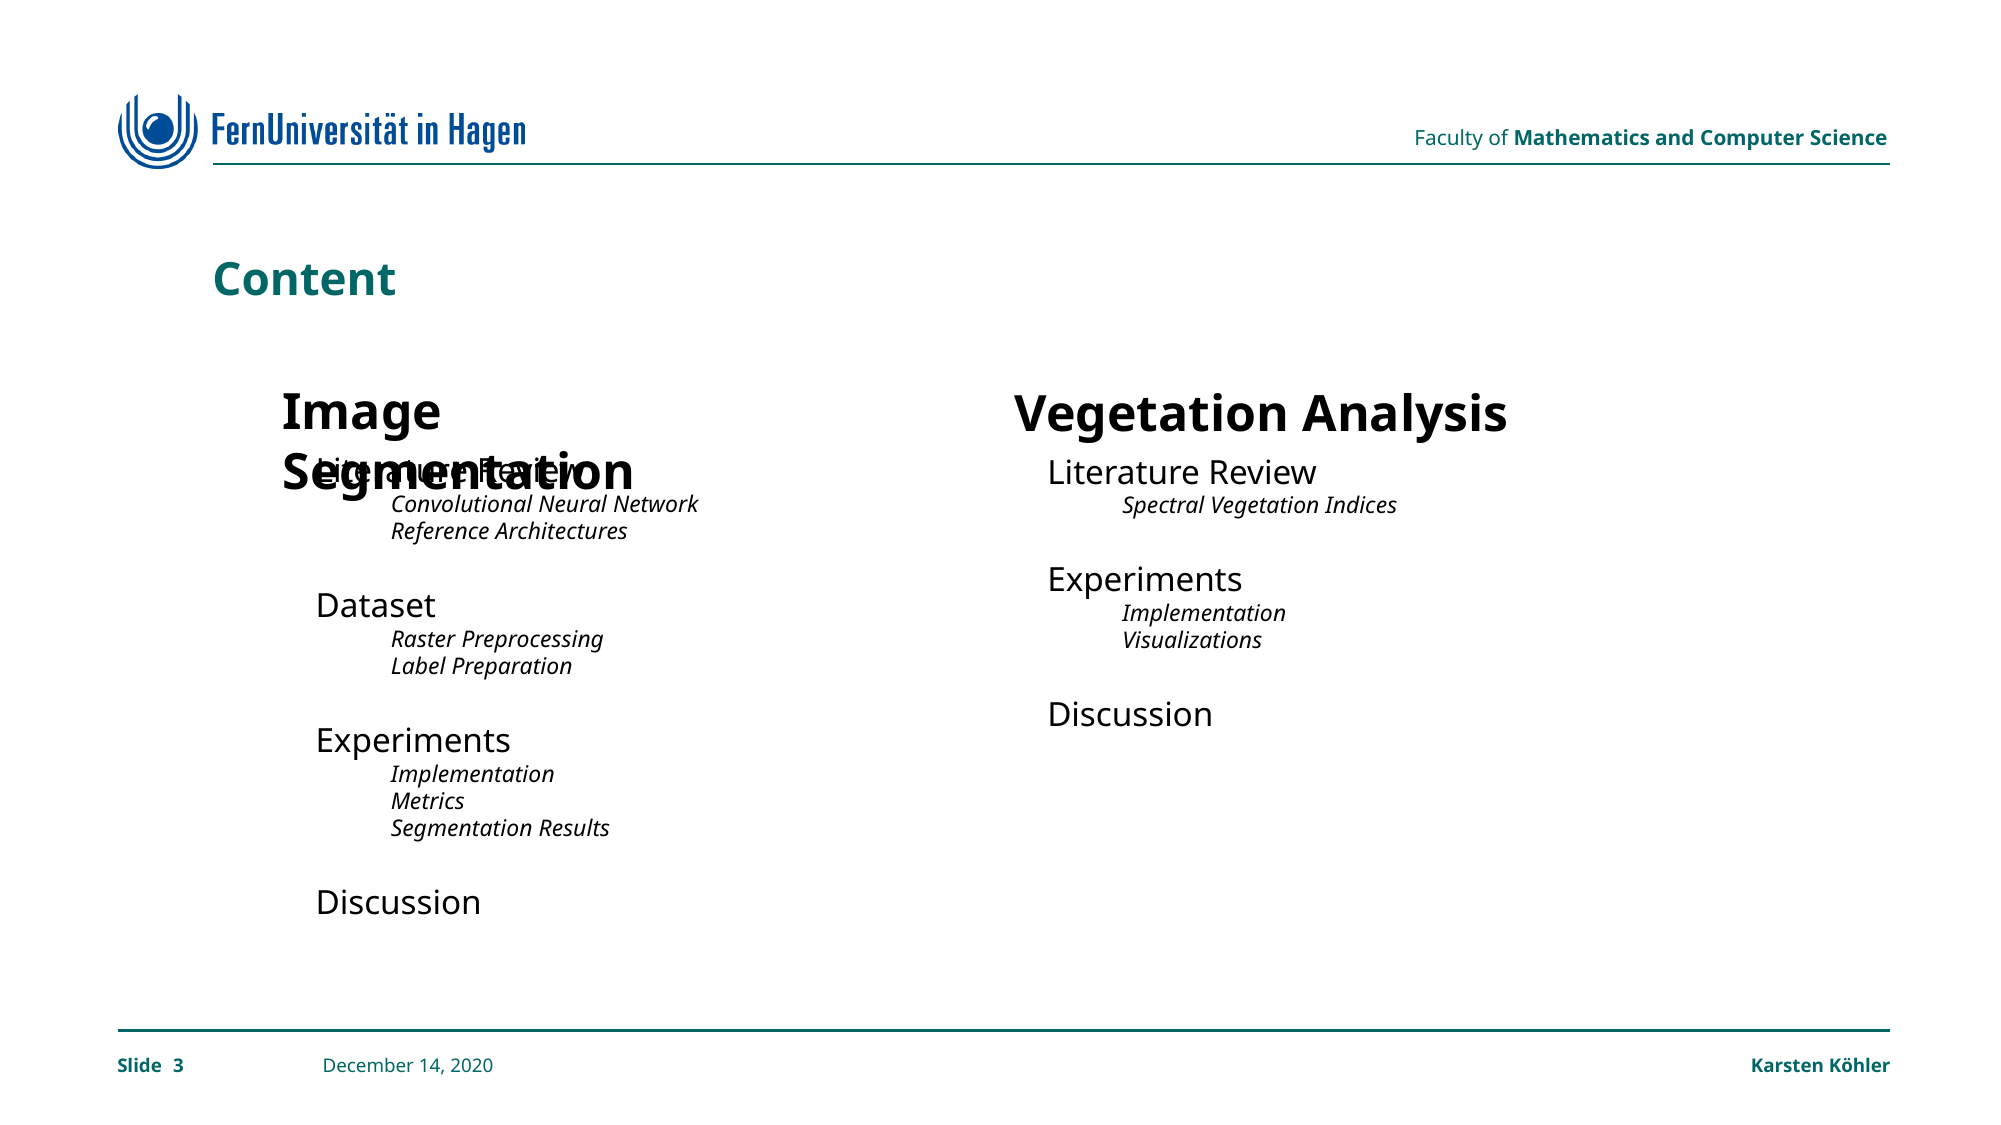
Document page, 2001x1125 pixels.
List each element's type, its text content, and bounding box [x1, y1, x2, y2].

slide_number 3 [173, 1054, 280, 1094]
picture [118, 94, 525, 169]
text_box Image Segmentation [267, 372, 800, 507]
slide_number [322, 1054, 528, 1094]
title Content [212, 249, 1890, 315]
footer Karsten Köhler [595, 1054, 1891, 1094]
list Literature Review Convolutional Neural Network Reference Architectures Dataset Raster Preprocessing Label Preparation Experiments Implementation Metrics Segmentation Results Discussion [315, 507, 752, 941]
text_box Vegetation Analysis [999, 373, 1532, 449]
text_box Literature Review Spectral Vegetation Indices Experiments Implementation Visualizations Discussion [1047, 451, 1414, 902]
